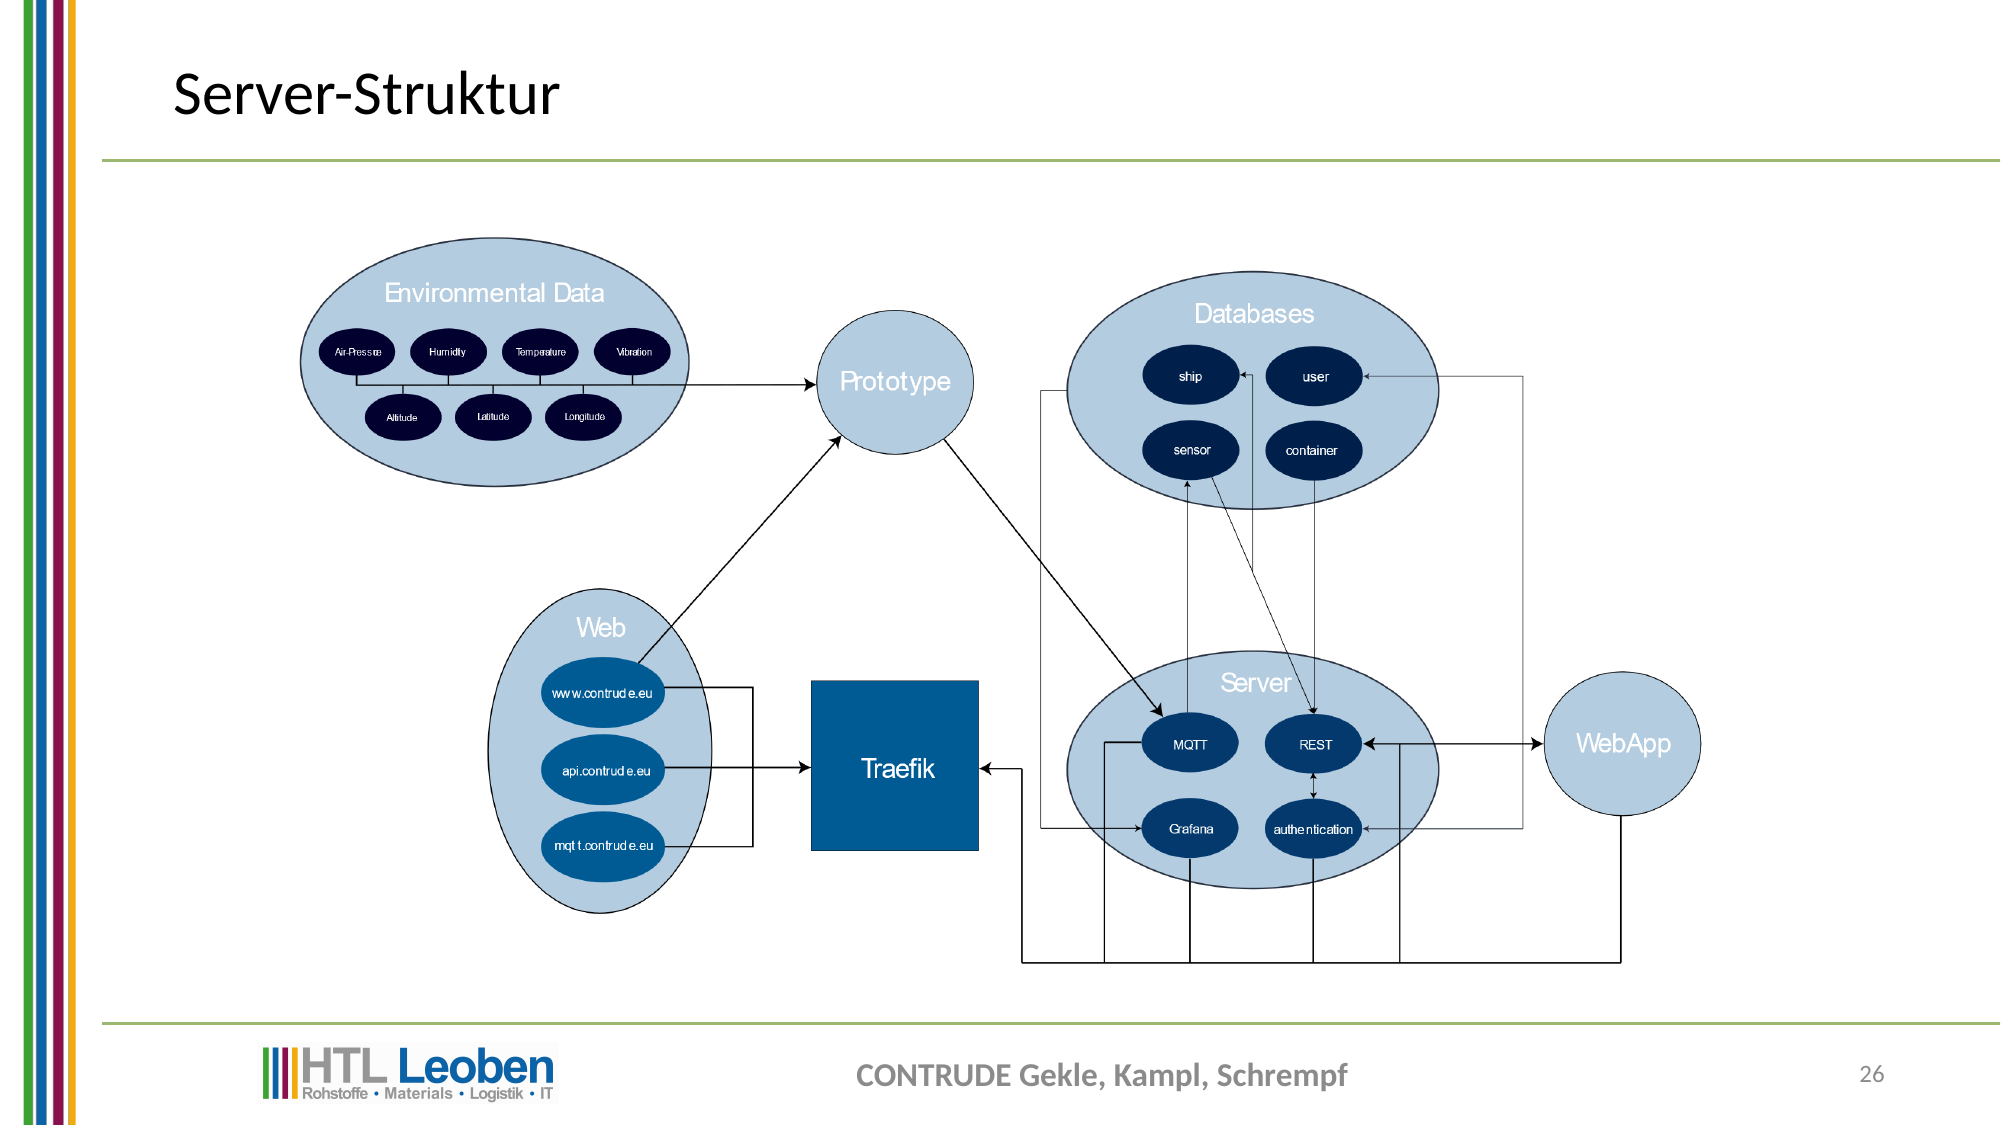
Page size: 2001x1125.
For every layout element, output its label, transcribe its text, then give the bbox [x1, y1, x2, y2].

footer CONTRUDE Gekle, Kampl, Schrempf [432, 1042, 1433, 1103]
slide_number 26 [1433, 1042, 1900, 1103]
picture [257, 1042, 559, 1104]
title Server-Struktur [158, 30, 1844, 149]
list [259, 172, 1741, 1006]
